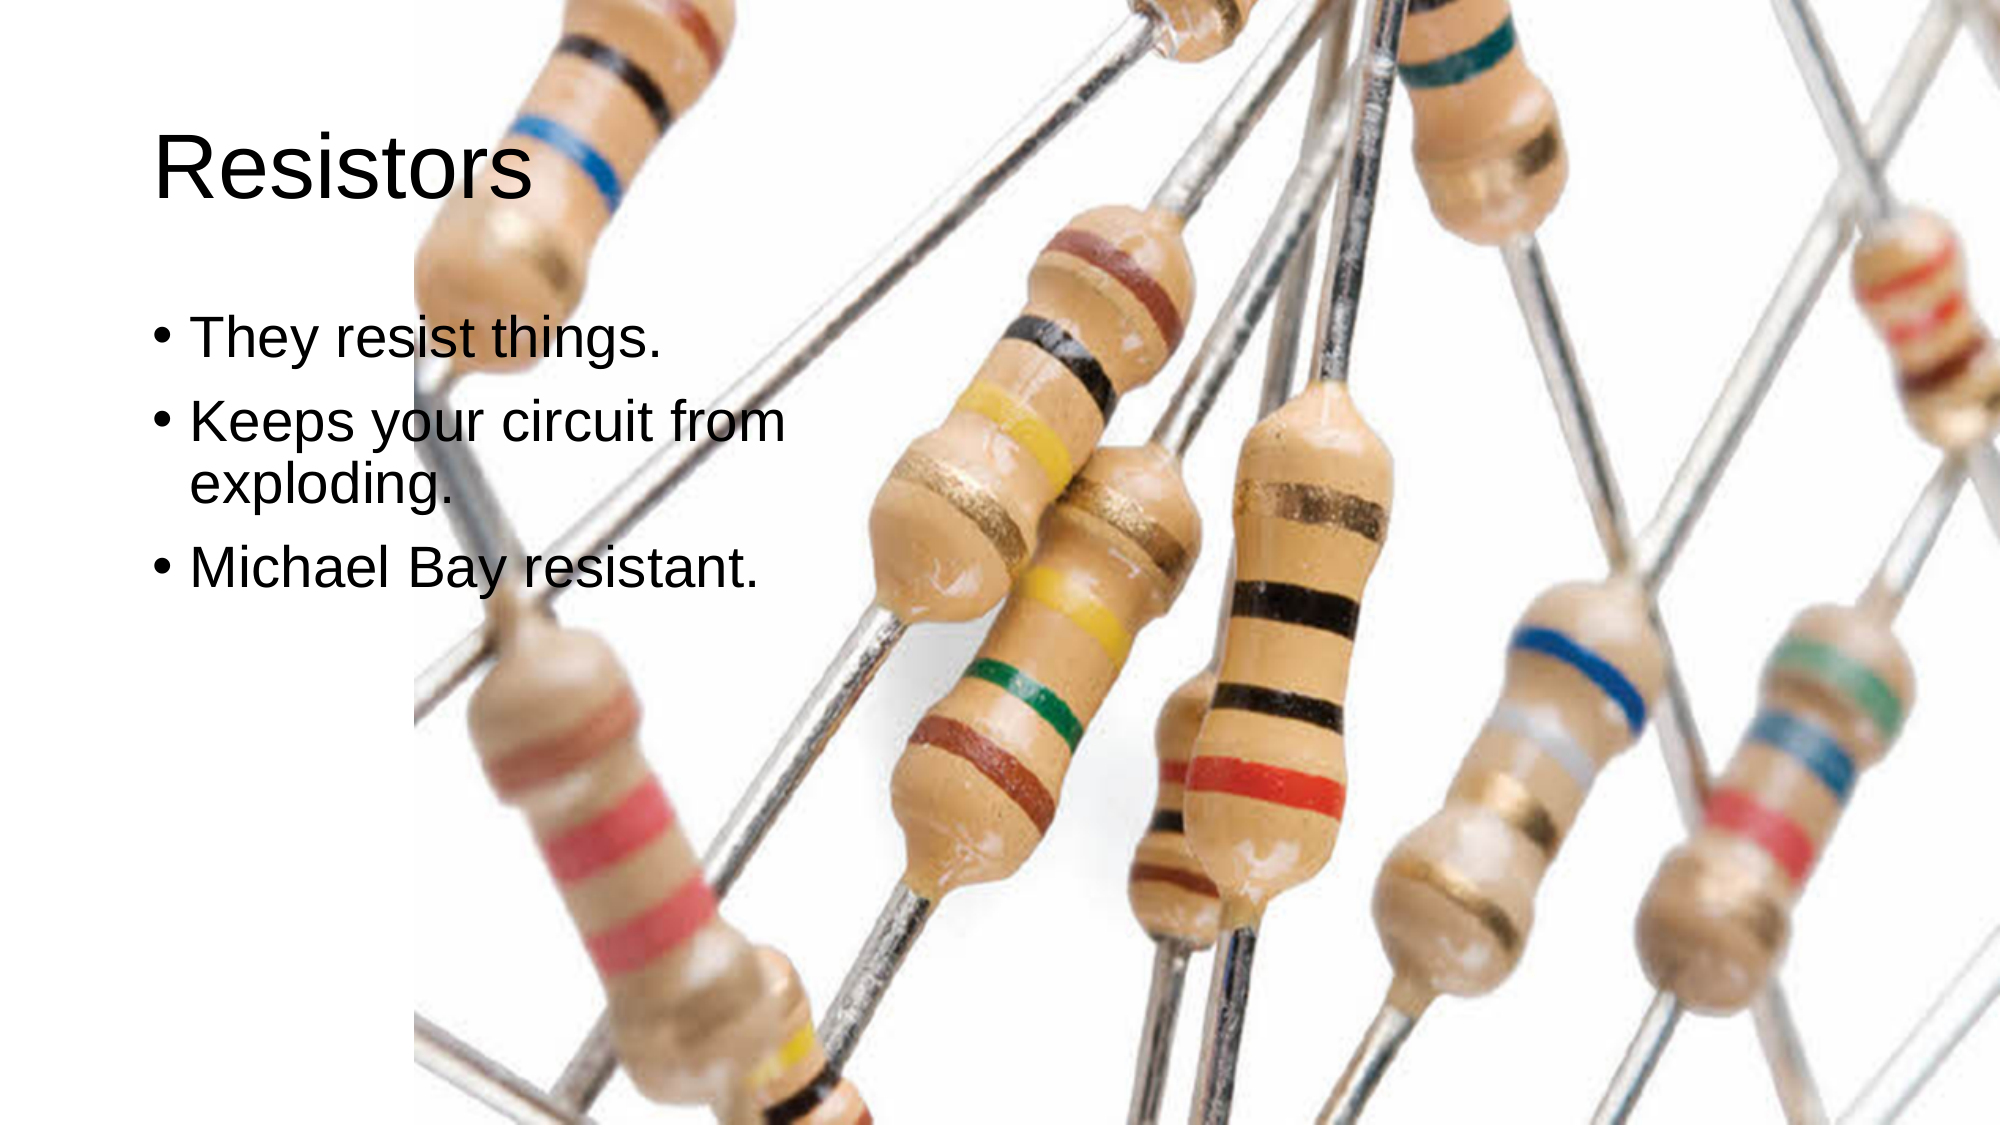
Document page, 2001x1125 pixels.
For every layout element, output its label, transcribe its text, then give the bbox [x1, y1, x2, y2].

title Resistors [137, 59, 414, 278]
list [414, 0, 2000, 1125]
list They resist things. Keeps your circuit from exploding. Michael Bay resistant. [137, 299, 414, 1014]
